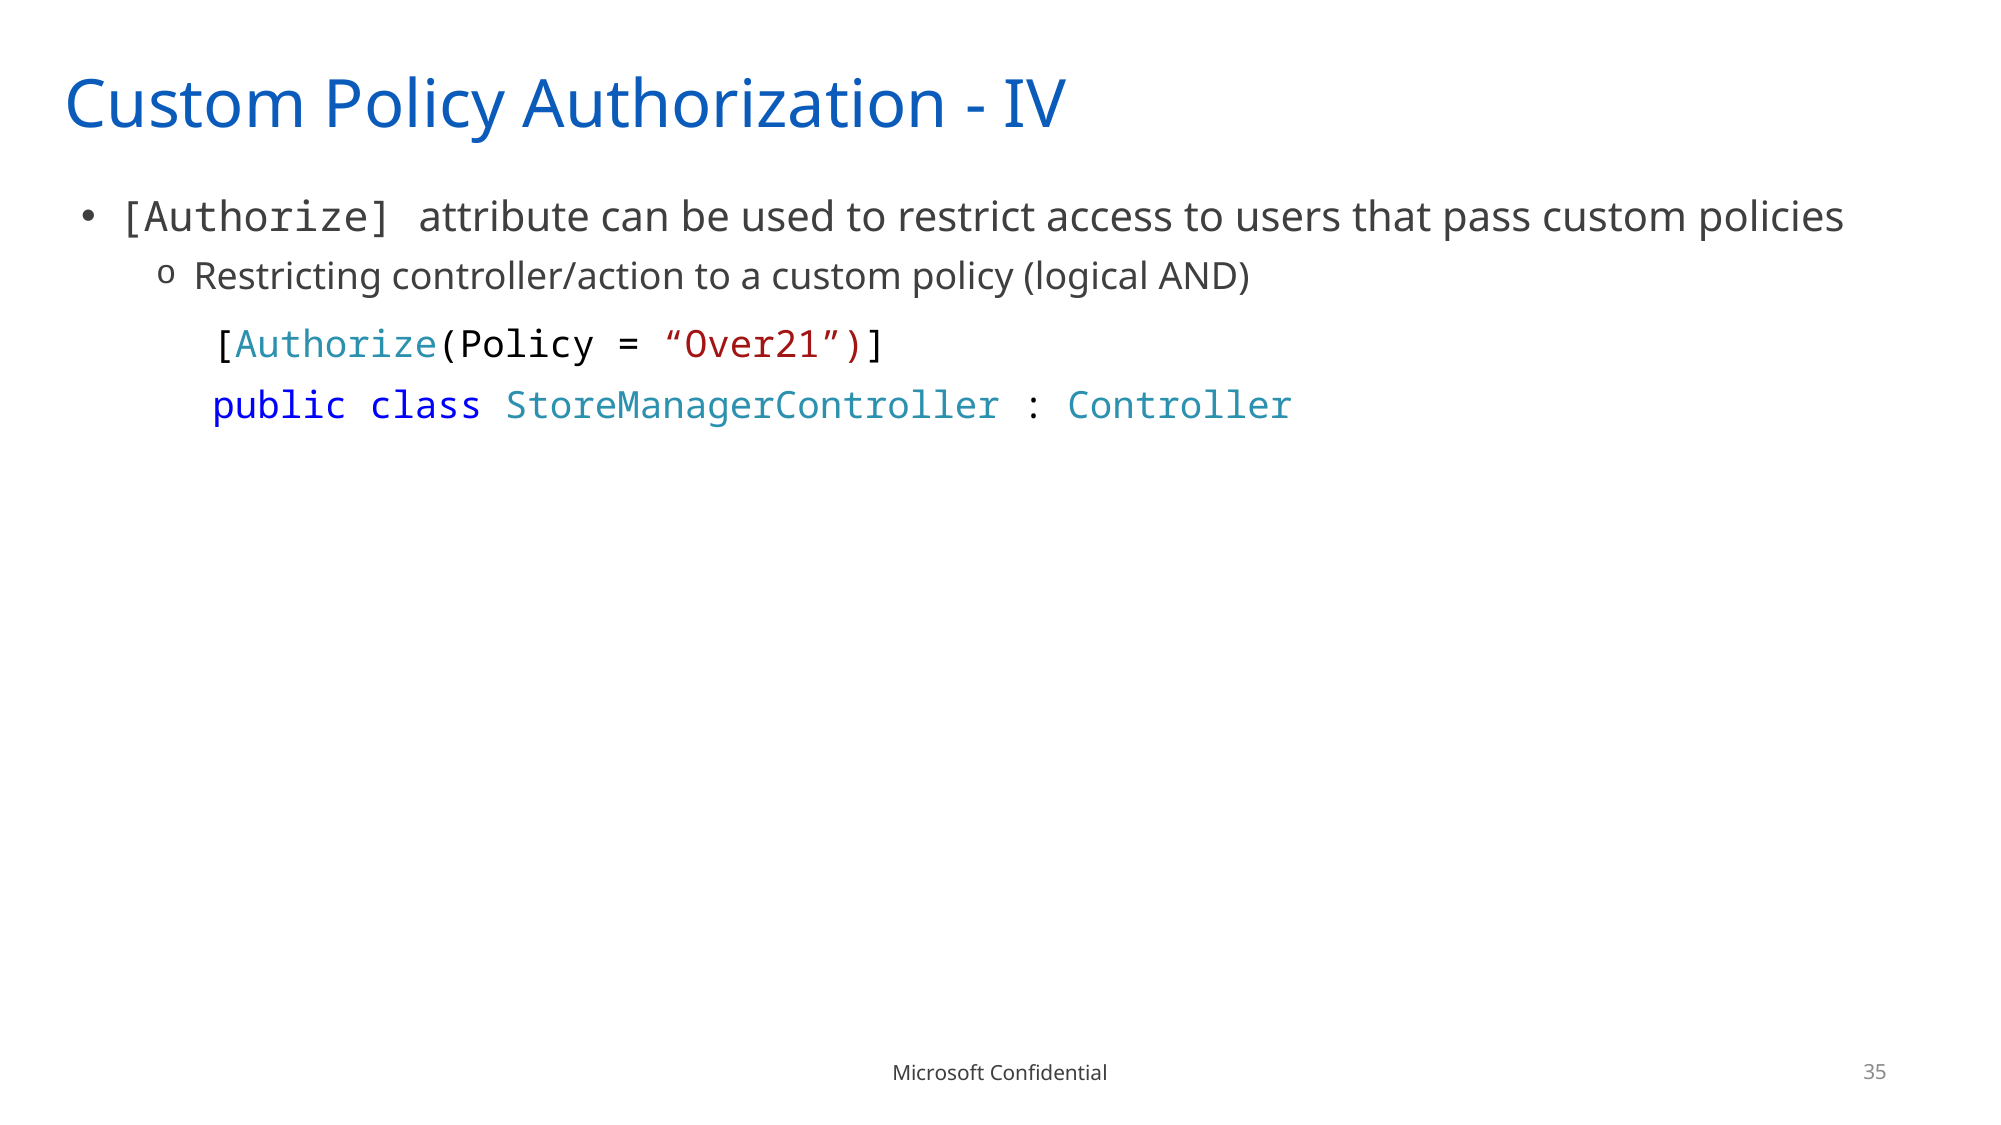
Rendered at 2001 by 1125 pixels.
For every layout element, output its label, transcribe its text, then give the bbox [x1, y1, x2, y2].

list [Authorize] attribute can be used to restrict access to users that pass custom policies Restricting controller/action to a custom policy (logical AND) [Authorize(Policy = “Over21”)] public class StoreManagerController : Controller [66, 187, 1899, 1001]
slide_number 35 [1451, 1042, 1902, 1103]
title Custom Policy Authorization - IV [49, 49, 1899, 162]
